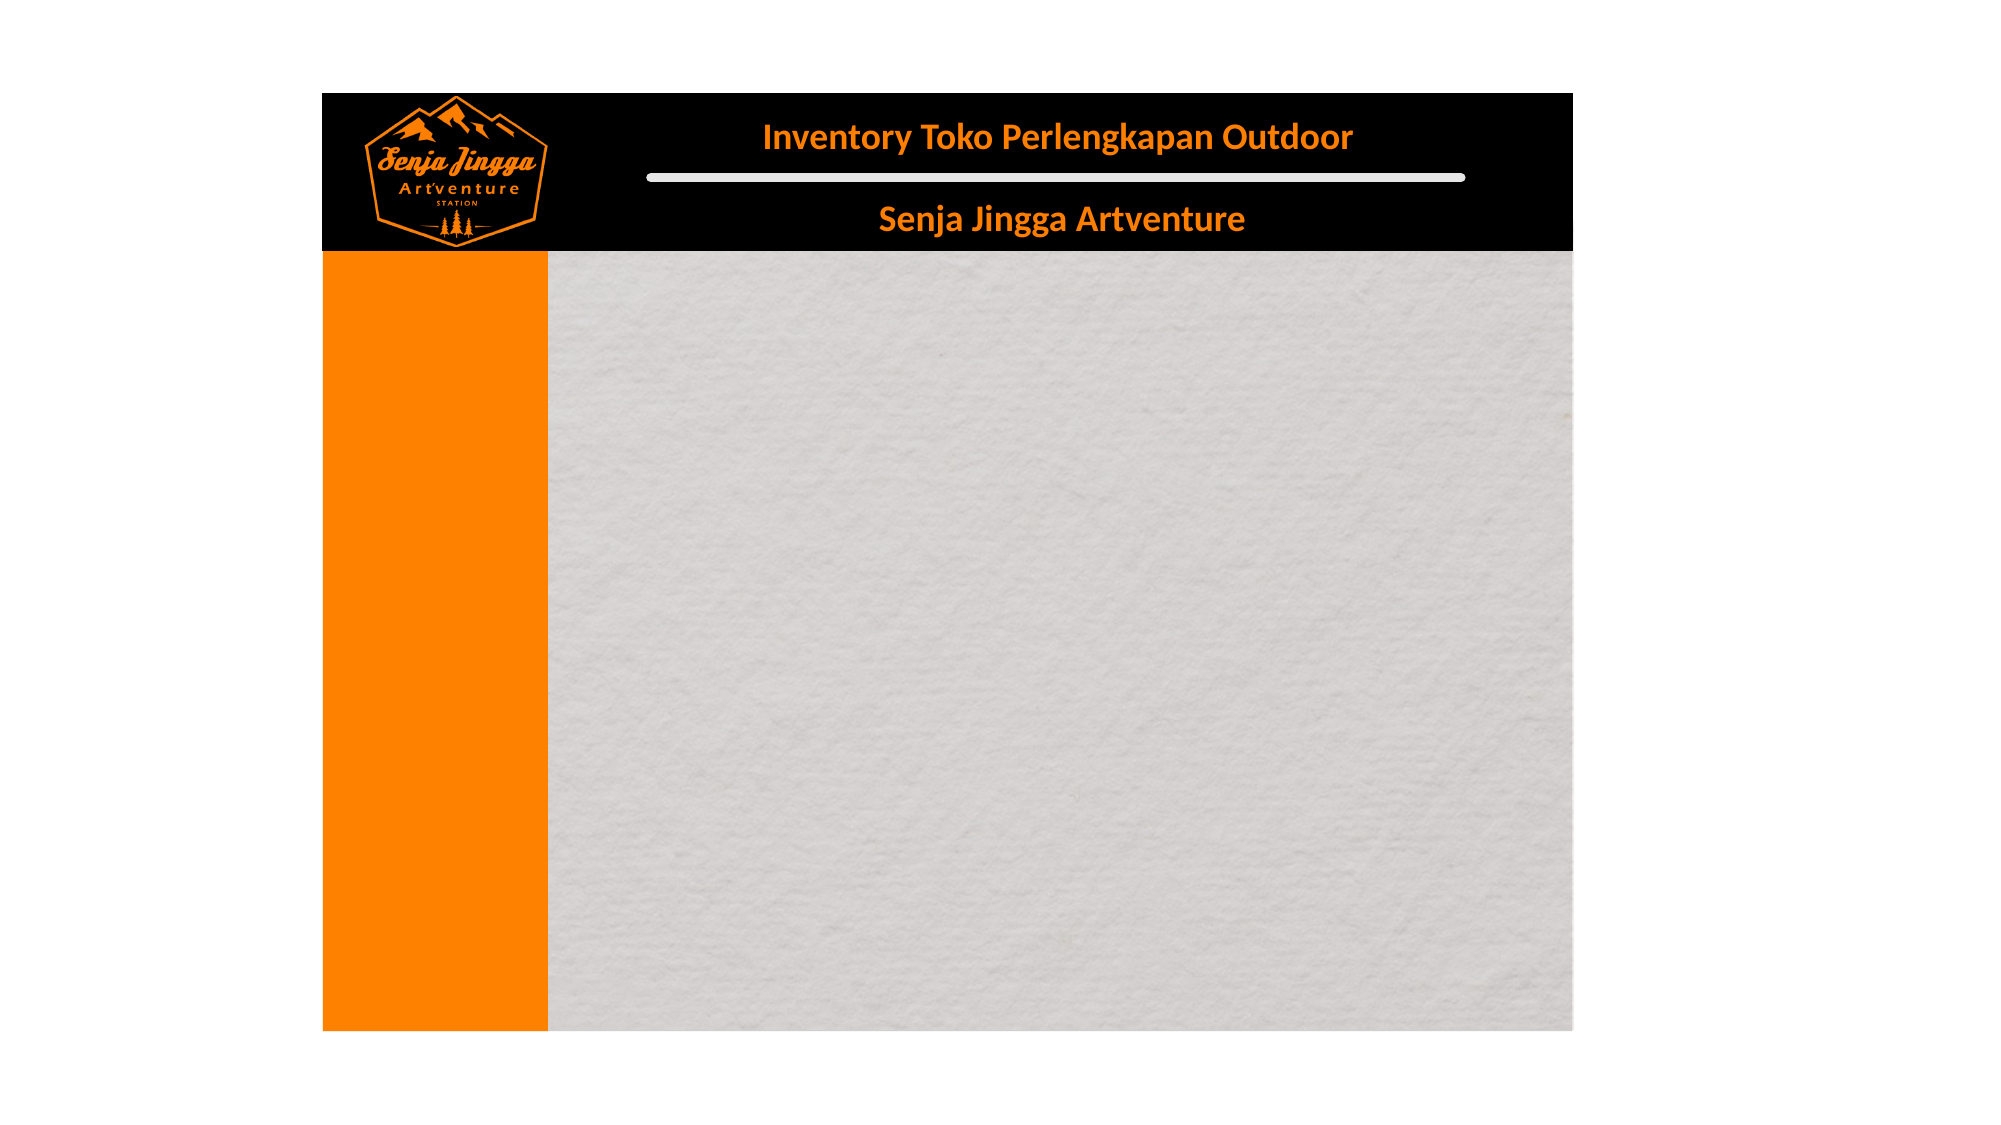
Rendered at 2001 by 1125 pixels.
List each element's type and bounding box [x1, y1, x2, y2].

text_box [322, 93, 1594, 1044]
